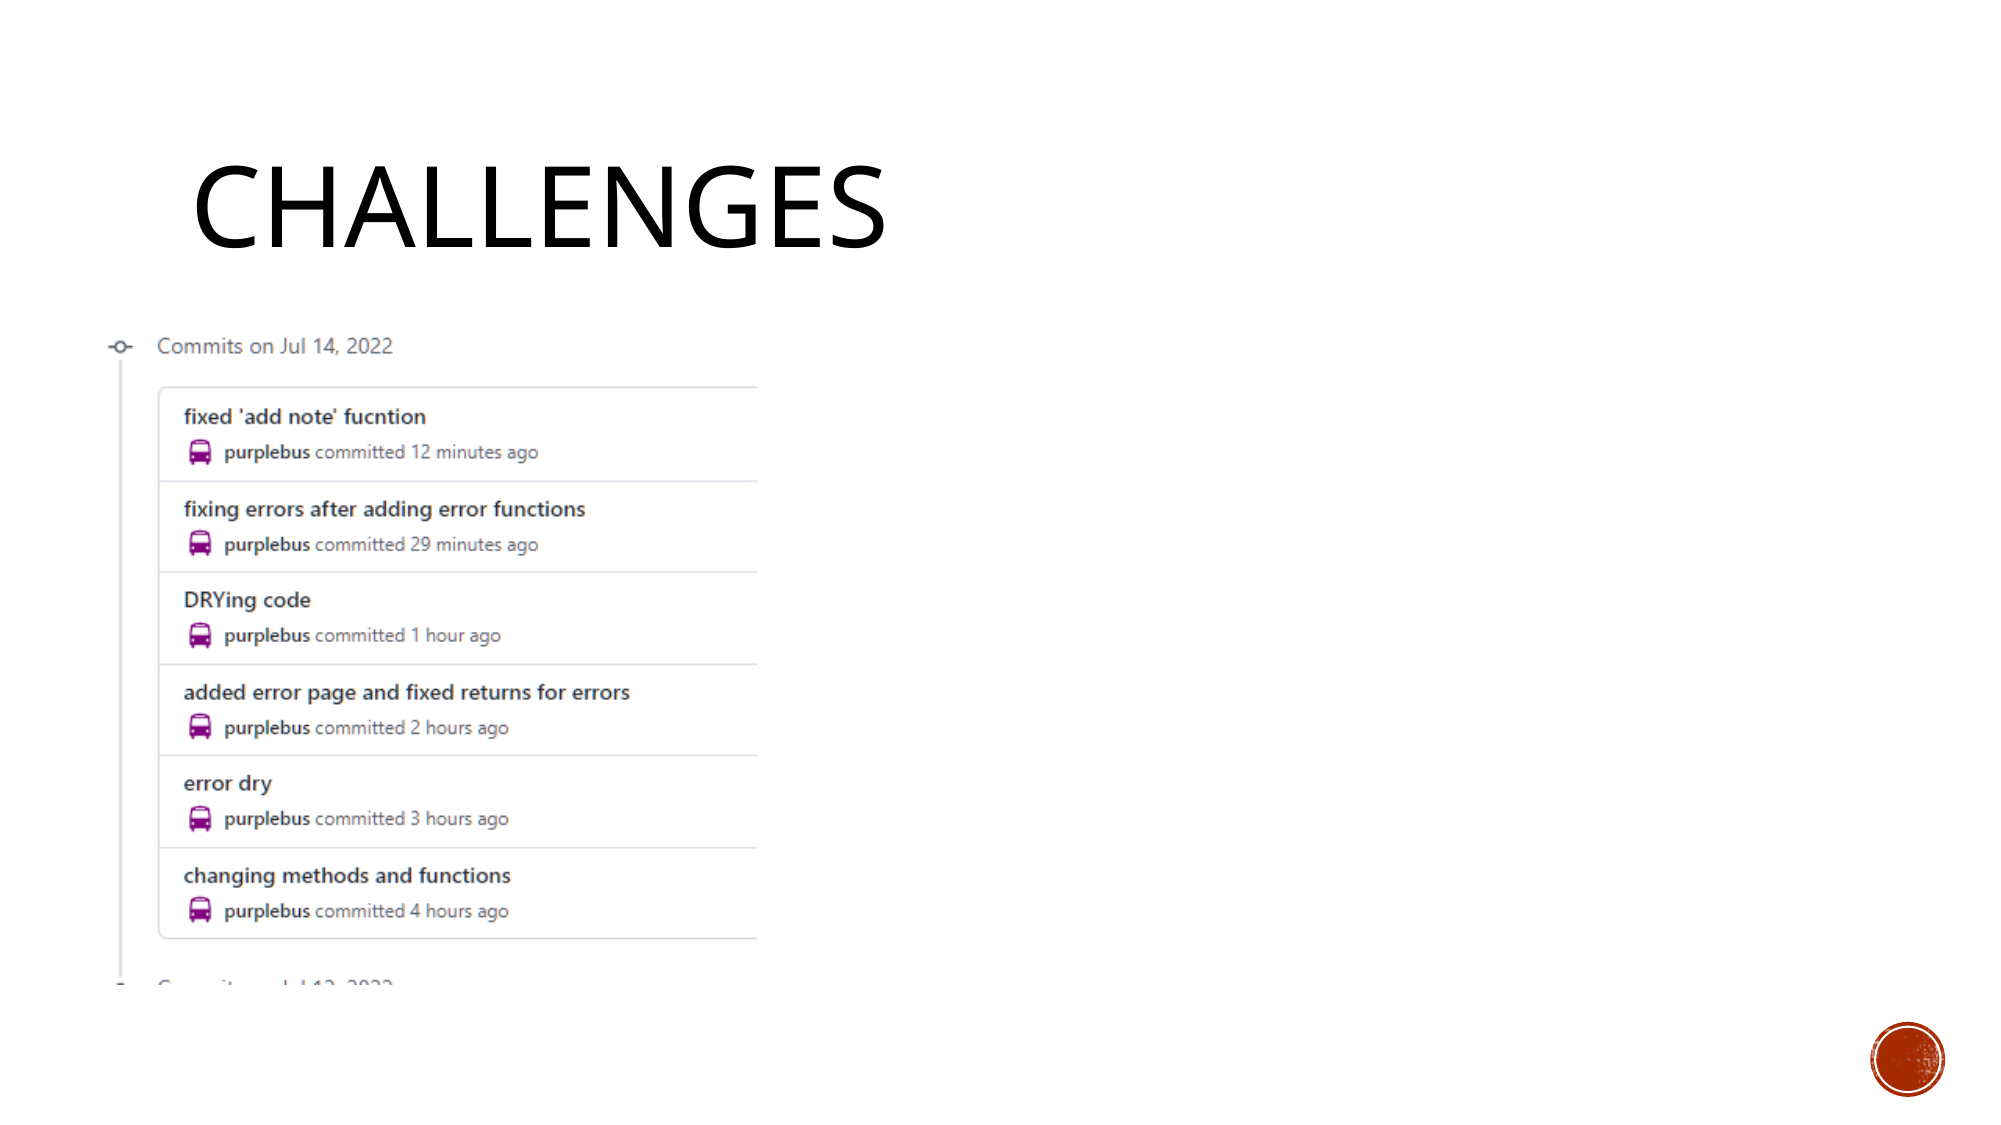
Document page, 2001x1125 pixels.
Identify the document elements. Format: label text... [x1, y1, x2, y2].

title challenges [175, 79, 1826, 344]
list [19, 339, 755, 982]
